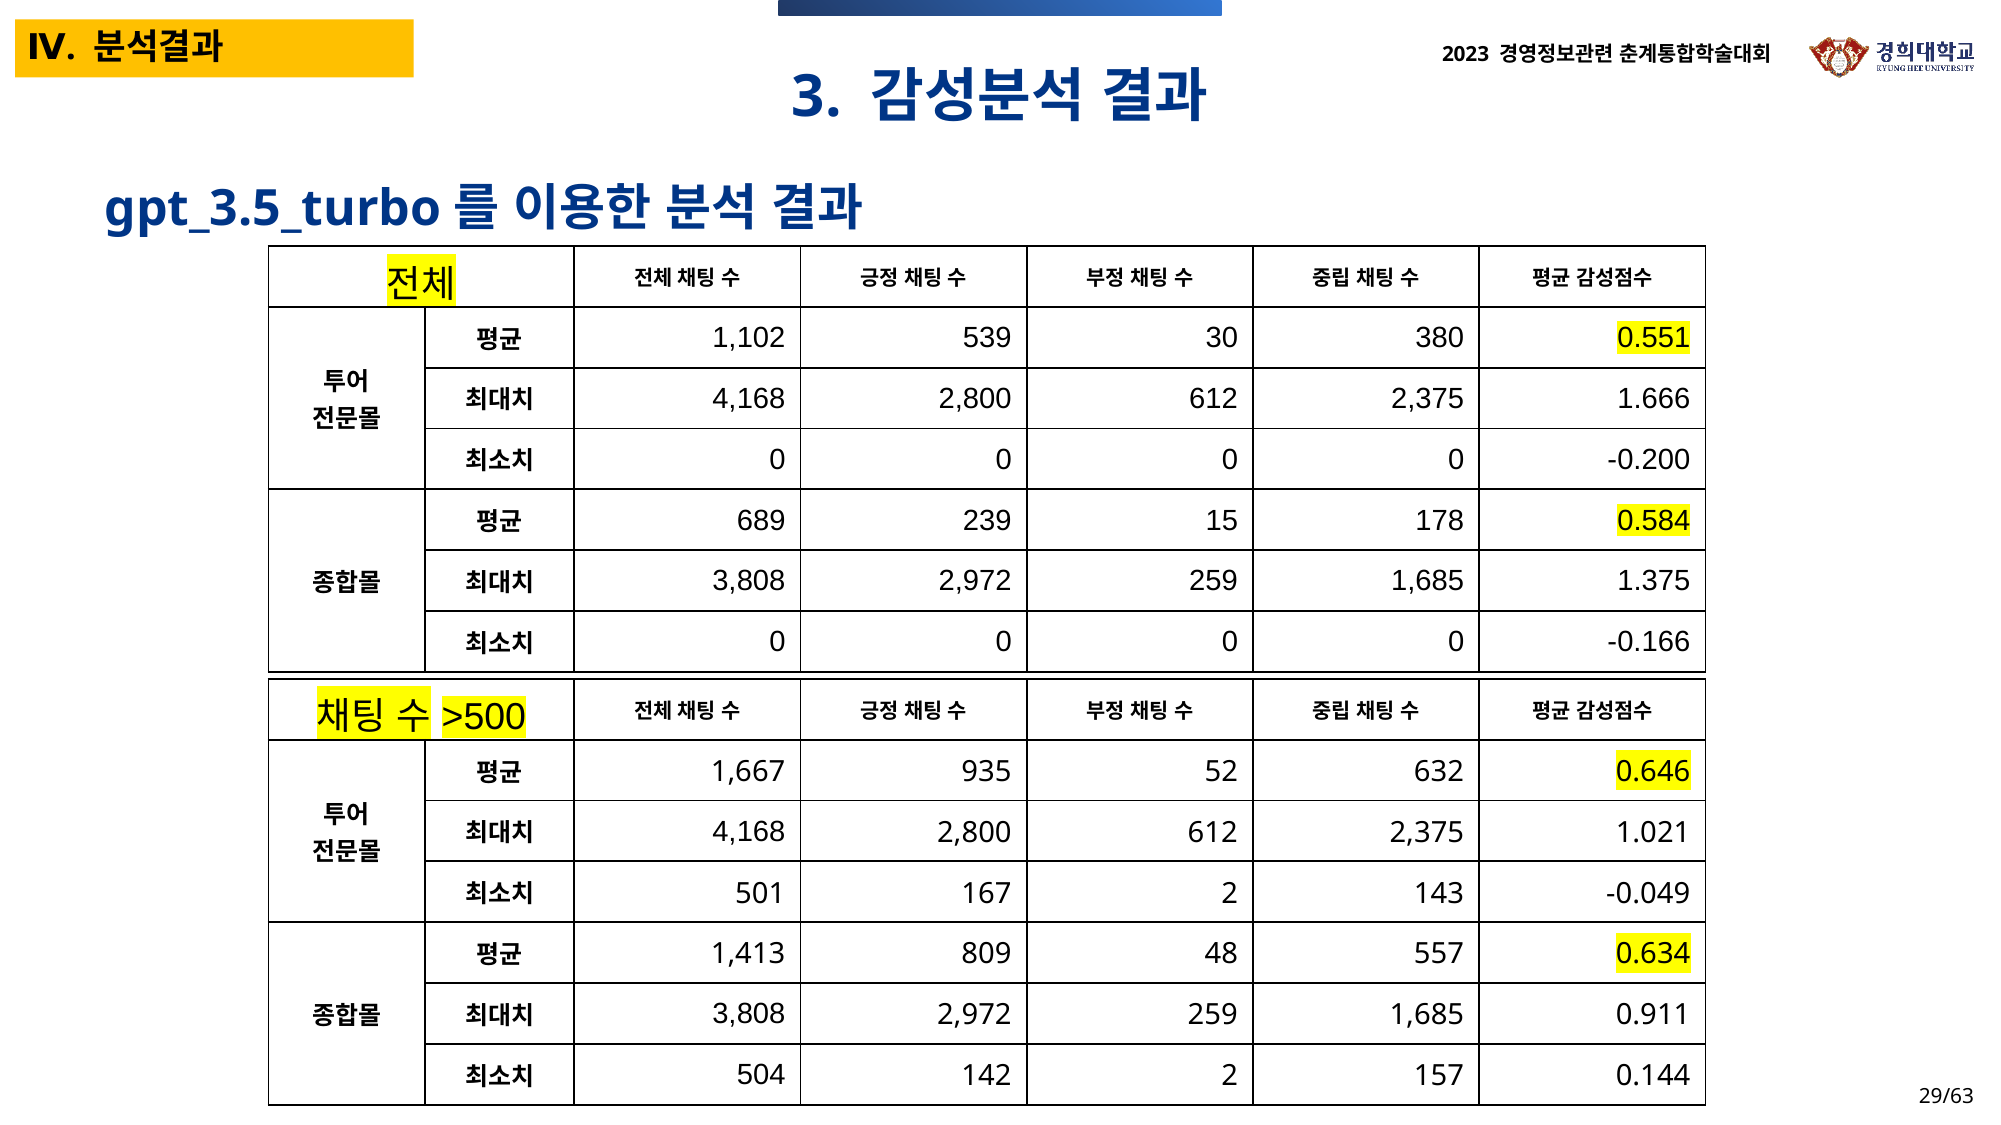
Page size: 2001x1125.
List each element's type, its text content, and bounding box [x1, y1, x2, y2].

table_cell 632 [1254, 741, 1478, 800]
table_cell 4,168 [575, 801, 800, 860]
table_cell 0 [575, 612, 800, 671]
table_cell 최대치 [426, 801, 573, 860]
table_cell 2,972 [801, 551, 1026, 610]
table_cell 평균 [426, 490, 573, 549]
table_cell 178 [1254, 490, 1478, 549]
table_cell 2 [1028, 862, 1252, 921]
table_cell 4,168 [575, 369, 800, 428]
table_cell 평균 [426, 923, 573, 982]
table_cell 259 [1028, 551, 1252, 610]
table_cell 557 [1254, 923, 1478, 982]
table_cell 최소치 [426, 862, 573, 921]
text_box Ⅳ. 분석결과 [12, 16, 306, 74]
table_cell 15 [1028, 490, 1252, 549]
table_cell 259 [1028, 984, 1252, 1043]
table_header 평균 감성점수 [1480, 680, 1705, 739]
table_cell 612 [1028, 801, 1252, 860]
table_cell 최소치 [426, 612, 573, 671]
table_cell 239 [801, 490, 1026, 549]
text_box gpt_3.5_turbo를 이용한 분석 결과 [89, 167, 1115, 243]
table_cell 최소치 [426, 1045, 573, 1104]
table_cell 1,413 [575, 923, 800, 982]
table_cell 0.551 [1480, 308, 1705, 367]
table_cell 종합몰 [269, 490, 424, 671]
table_cell 539 [801, 308, 1026, 367]
table_cell 3,808 [575, 551, 800, 610]
table_cell 0 [1254, 612, 1478, 671]
table_cell -0.049 [1480, 862, 1705, 921]
table_header 전체 [269, 247, 573, 306]
table_cell 157 [1254, 1045, 1478, 1104]
table_cell 142 [801, 1045, 1026, 1104]
table_cell 0.584 [1480, 490, 1705, 549]
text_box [1407, 33, 1974, 78]
table_header 긍정 채팅 수 [801, 247, 1026, 306]
table_cell 0 [1254, 429, 1478, 488]
table_cell 0.634 [1480, 923, 1705, 982]
table_cell 0.144 [1480, 1045, 1705, 1104]
table_cell 52 [1028, 741, 1252, 800]
table_cell 2,375 [1254, 801, 1478, 860]
table_cell 1,667 [575, 741, 800, 800]
table_cell 종합몰 [269, 923, 424, 1104]
table_cell 612 [1028, 369, 1252, 428]
table_cell 689 [575, 490, 800, 549]
table_cell 0 [801, 612, 1026, 671]
table_cell 2,800 [801, 369, 1026, 428]
table_cell 0 [1028, 612, 1252, 671]
table_header 중립 채팅 수 [1254, 680, 1478, 739]
table_header 부정 채팅 수 [1028, 680, 1252, 739]
table_cell 3,808 [575, 984, 800, 1043]
table_cell 1,685 [1254, 551, 1478, 610]
table_cell 평균 [426, 741, 573, 800]
table_cell 501 [575, 862, 800, 921]
table_header 평균 감성점수 [1480, 247, 1705, 306]
table_cell 0.646 [1480, 741, 1705, 800]
table_cell 143 [1254, 862, 1478, 921]
table_cell 투어 전문몰 [269, 741, 424, 921]
table_cell 809 [801, 923, 1026, 982]
table_cell 2,972 [801, 984, 1026, 1043]
table_cell 380 [1254, 308, 1478, 367]
table_cell 2 [1028, 1045, 1252, 1104]
table_cell 48 [1028, 923, 1252, 982]
table_header 채팅 수>500 [269, 680, 573, 739]
table_cell 1,685 [1254, 984, 1478, 1043]
table_header 전체 채팅 수 [575, 247, 800, 306]
table_cell 1,102 [575, 308, 800, 367]
slide_number 29/63 [1538, 1058, 1989, 1119]
text_box 3. 감성분석 결과 [540, 50, 1459, 136]
text_box [777, 0, 1223, 17]
table_cell 최대치 [426, 369, 573, 428]
table_header 중립 채팅 수 [1254, 247, 1478, 306]
table_cell -0.166 [1480, 612, 1705, 671]
table_cell 0 [801, 429, 1026, 488]
table_header 부정 채팅 수 [1028, 247, 1252, 306]
table_cell 0 [1028, 429, 1252, 488]
table_cell 0.911 [1480, 984, 1705, 1043]
table_cell -0.200 [1480, 429, 1705, 488]
table_cell 167 [801, 862, 1026, 921]
table_cell 최대치 [426, 551, 573, 610]
table_cell 2,800 [801, 801, 1026, 860]
table_cell 1.021 [1480, 801, 1705, 860]
table_cell 2,375 [1254, 369, 1478, 428]
table_cell 최대치 [426, 984, 573, 1043]
table_cell 1.666 [1480, 369, 1705, 428]
text_box [15, 19, 414, 78]
table_cell 투어 전문몰 [269, 308, 424, 488]
table_cell 935 [801, 741, 1026, 800]
table_cell 평균 [426, 308, 573, 367]
table_cell 0 [575, 429, 800, 488]
table_cell 504 [575, 1045, 800, 1104]
table_header 전체 채팅 수 [575, 680, 800, 739]
table_cell 1.375 [1480, 551, 1705, 610]
table_header 긍정 채팅 수 [801, 680, 1026, 739]
table_cell 최소치 [426, 429, 573, 488]
table_cell 30 [1028, 308, 1252, 367]
